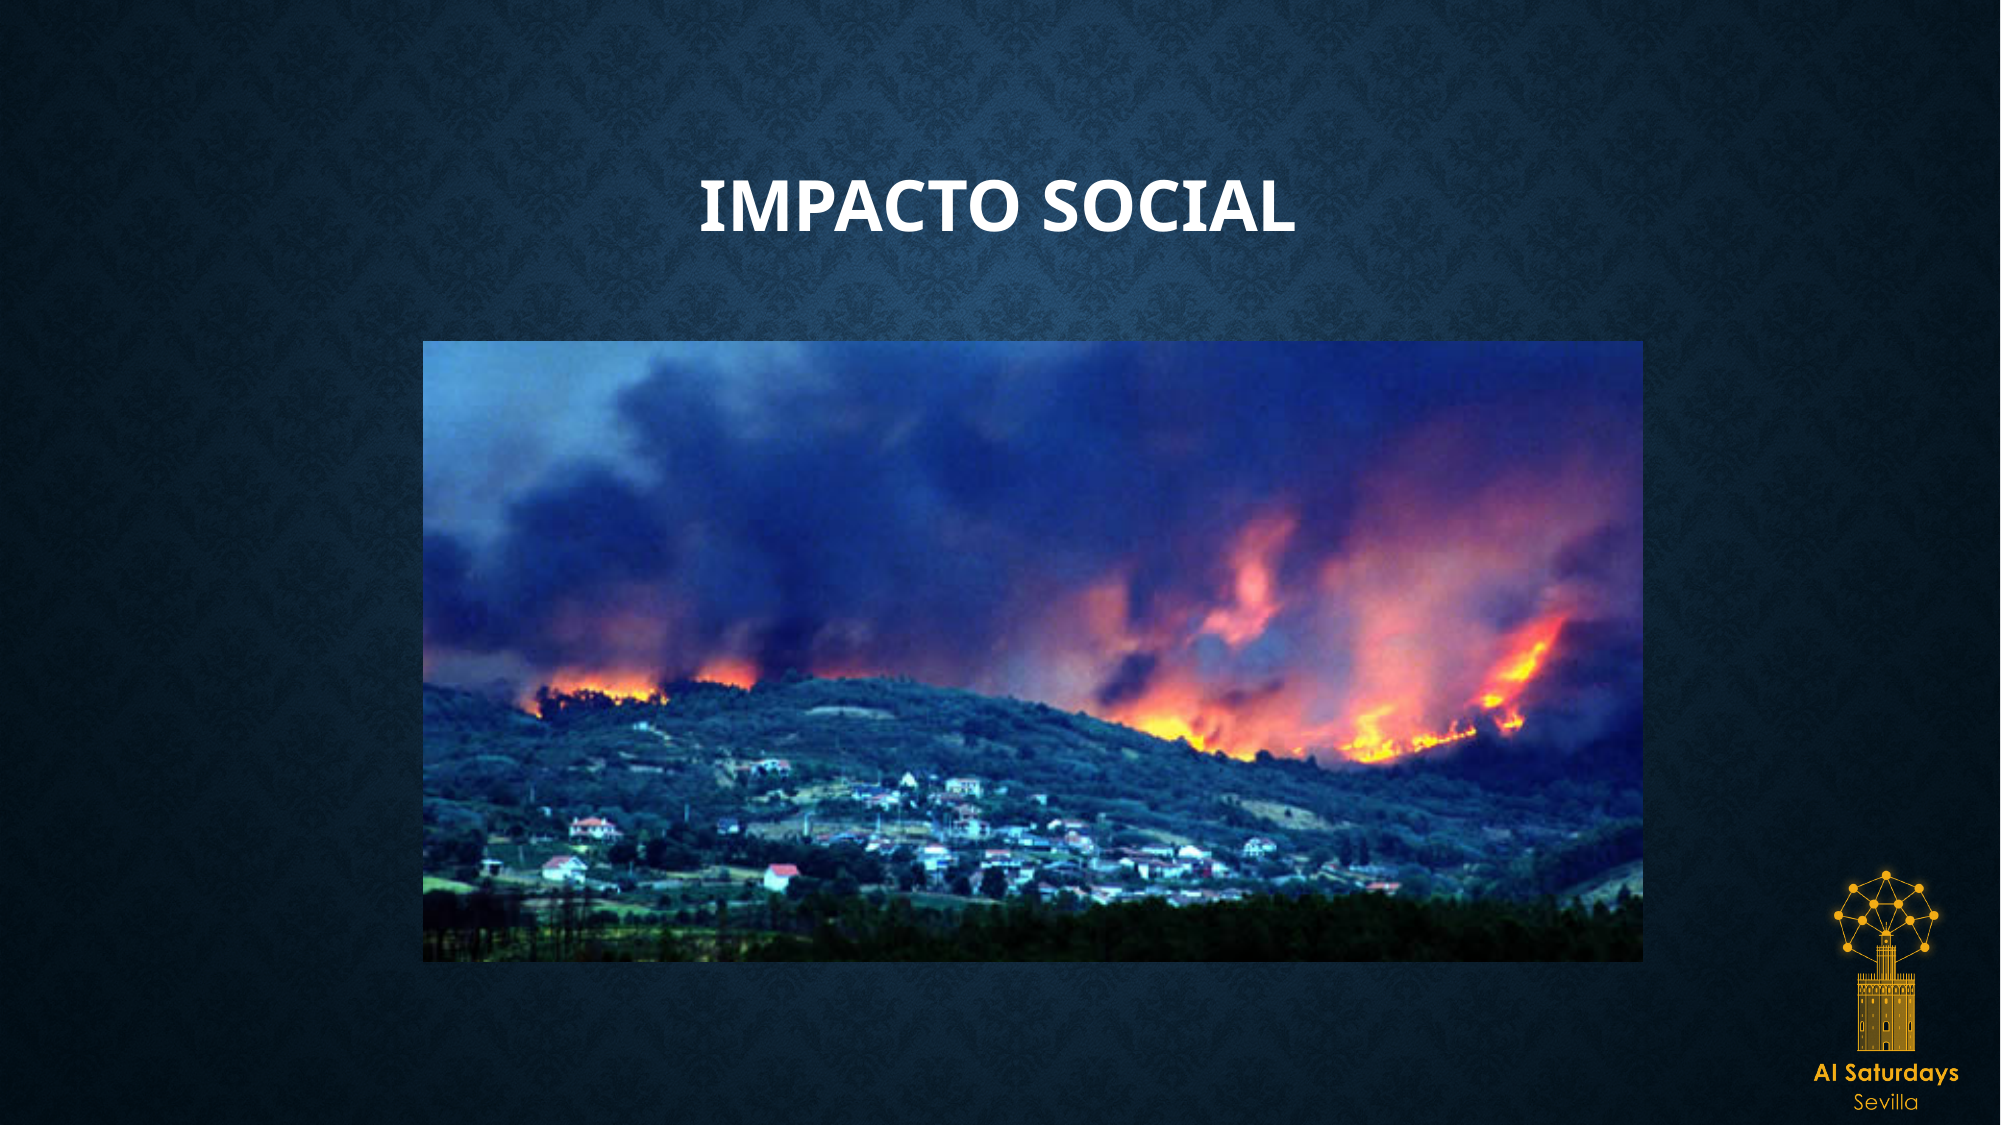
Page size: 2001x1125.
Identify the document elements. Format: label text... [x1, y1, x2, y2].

picture [1795, 856, 1975, 1110]
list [422, 341, 1644, 963]
title IMPACTO SOCIAL [149, 99, 1849, 318]
